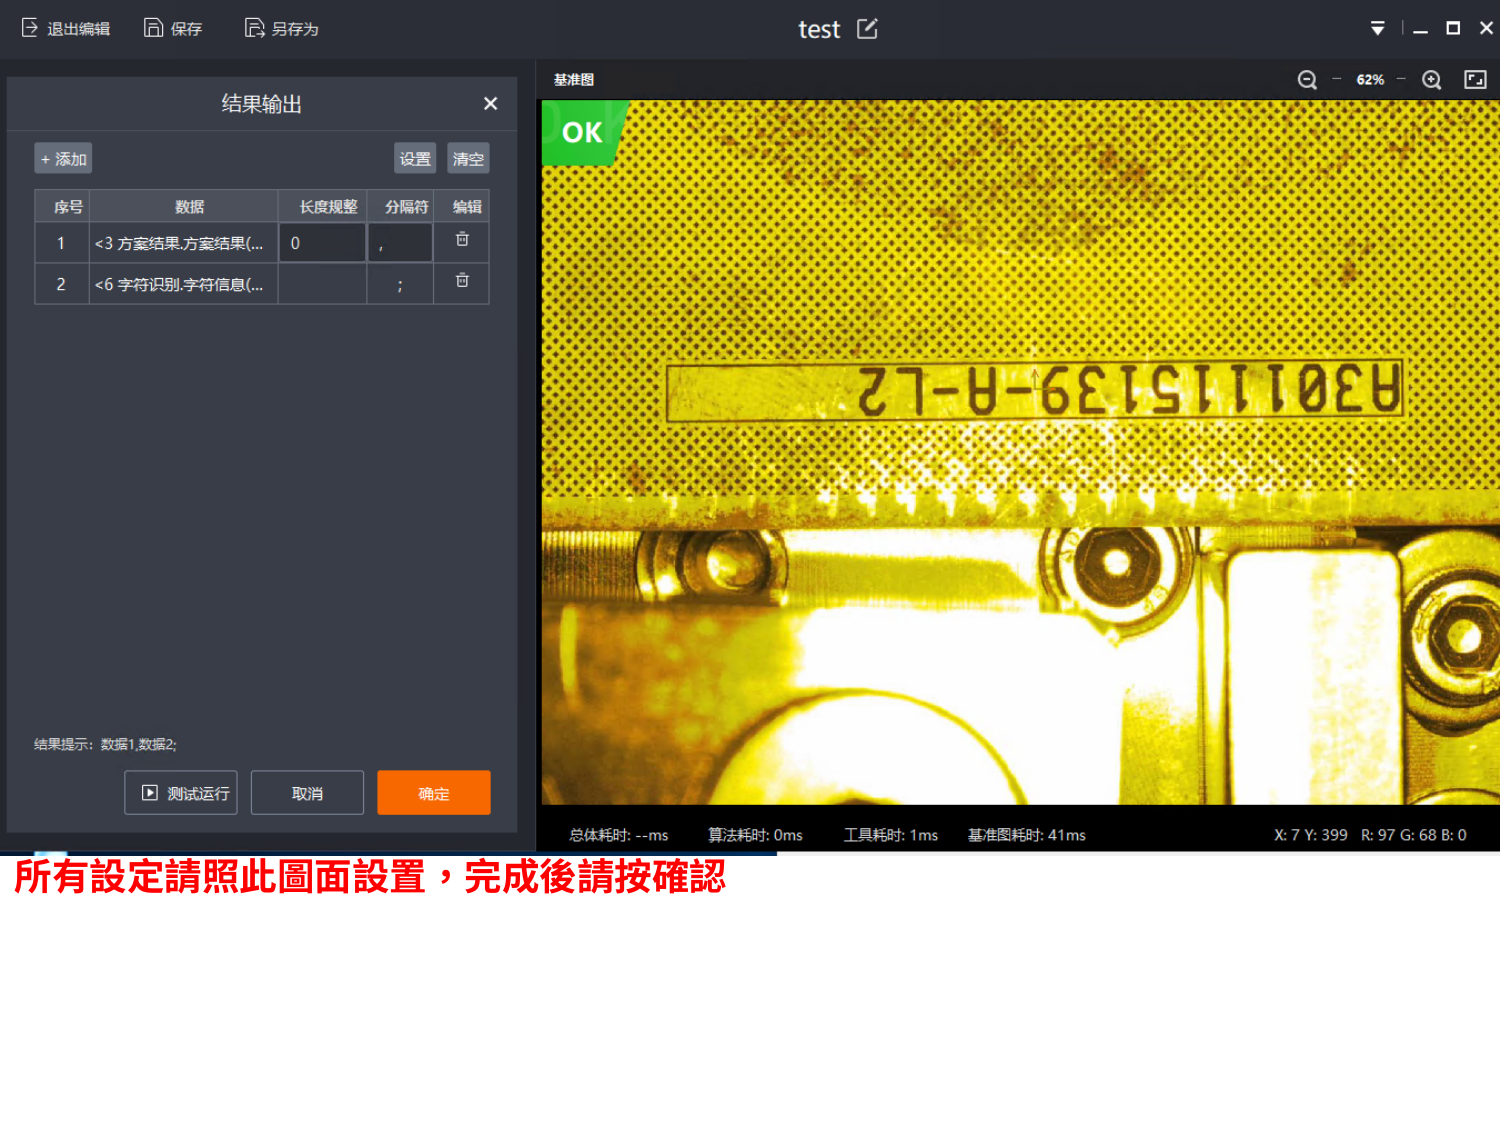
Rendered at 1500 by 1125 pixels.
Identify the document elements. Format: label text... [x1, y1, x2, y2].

text_box 所有設定請照此圖面設置，完成後請按確認 [0, 864, 1500, 906]
picture [0, 0, 1500, 857]
